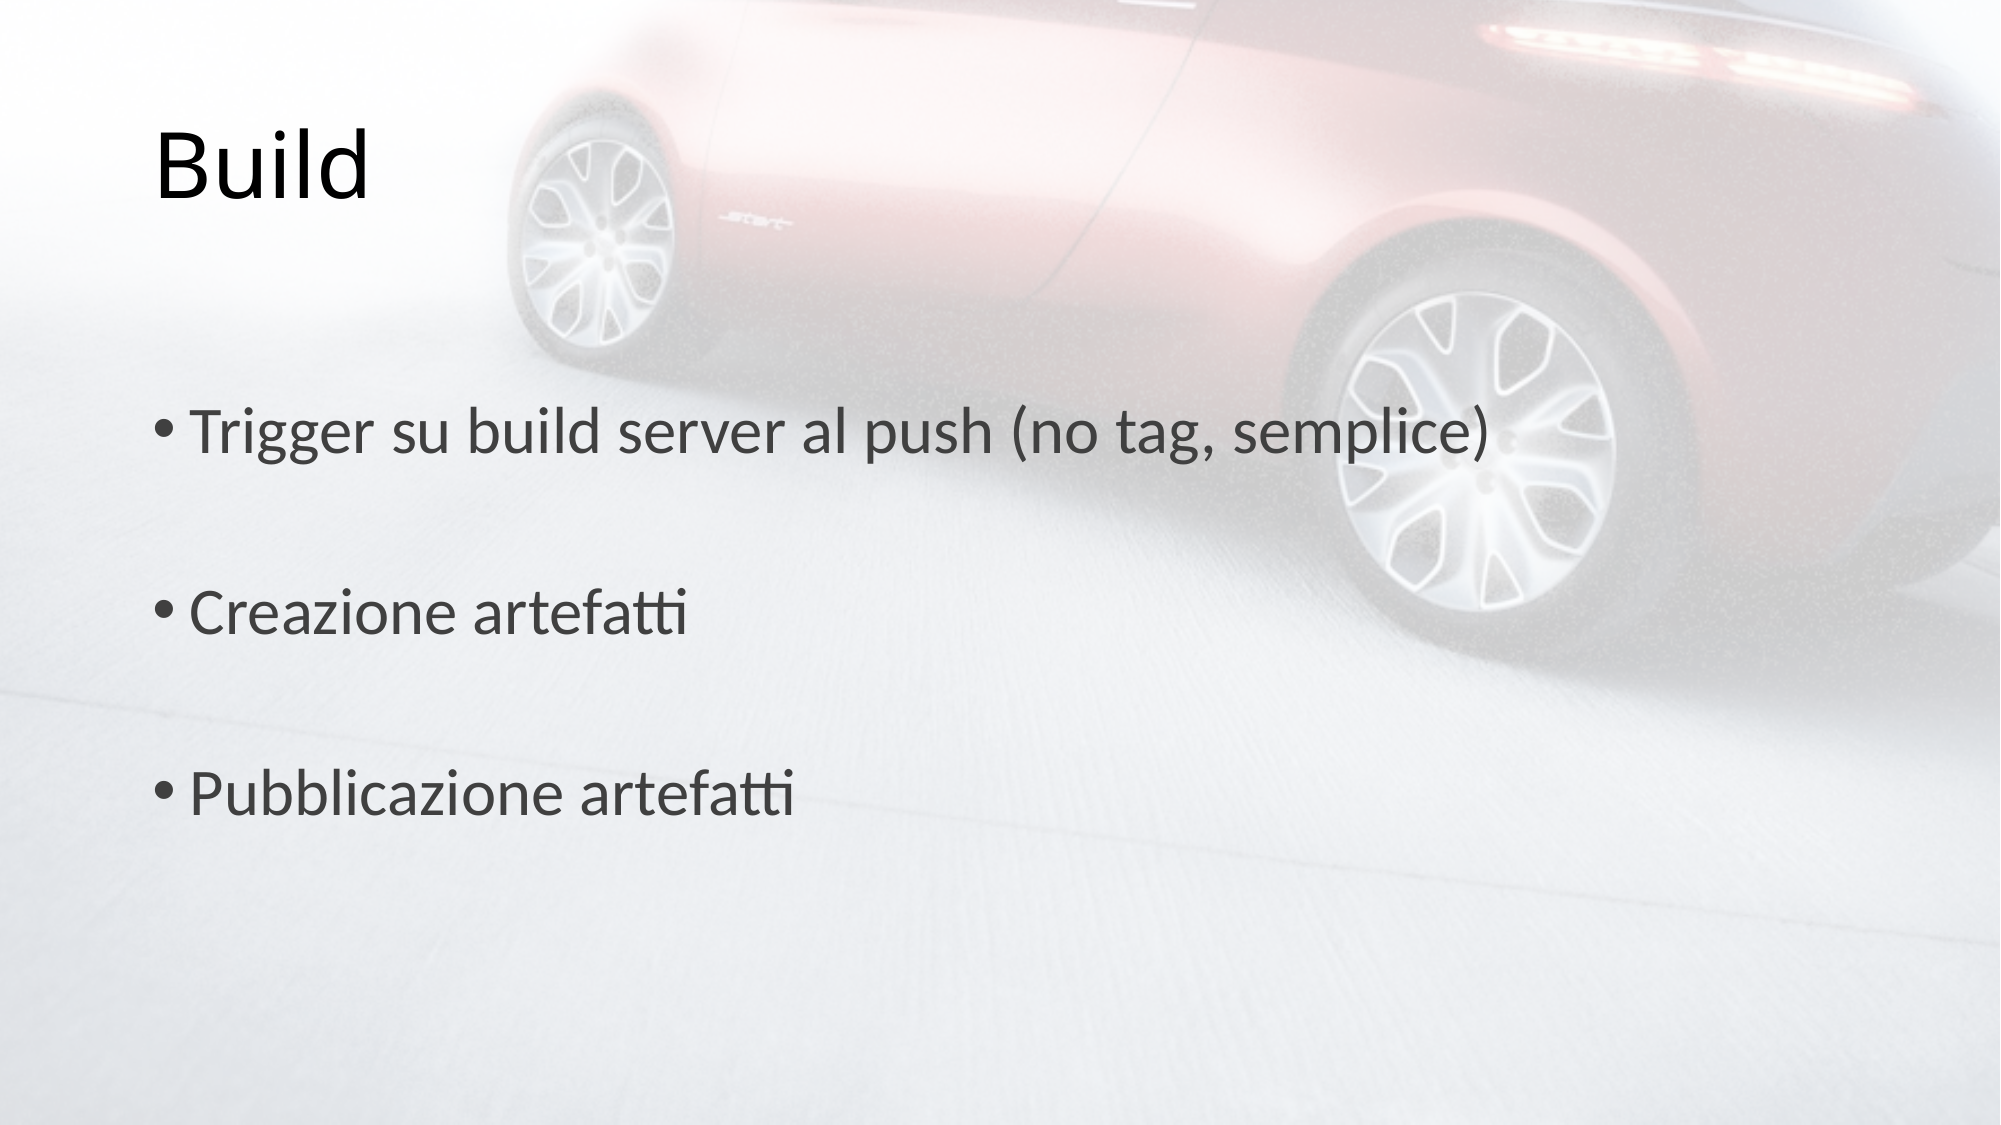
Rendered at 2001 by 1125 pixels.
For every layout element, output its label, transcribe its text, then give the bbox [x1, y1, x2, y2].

title Build [137, 59, 1863, 278]
list Trigger su build server al push (no tag, semplice) Creazione artefatti Pubblicazione artefatti [137, 299, 1863, 1014]
